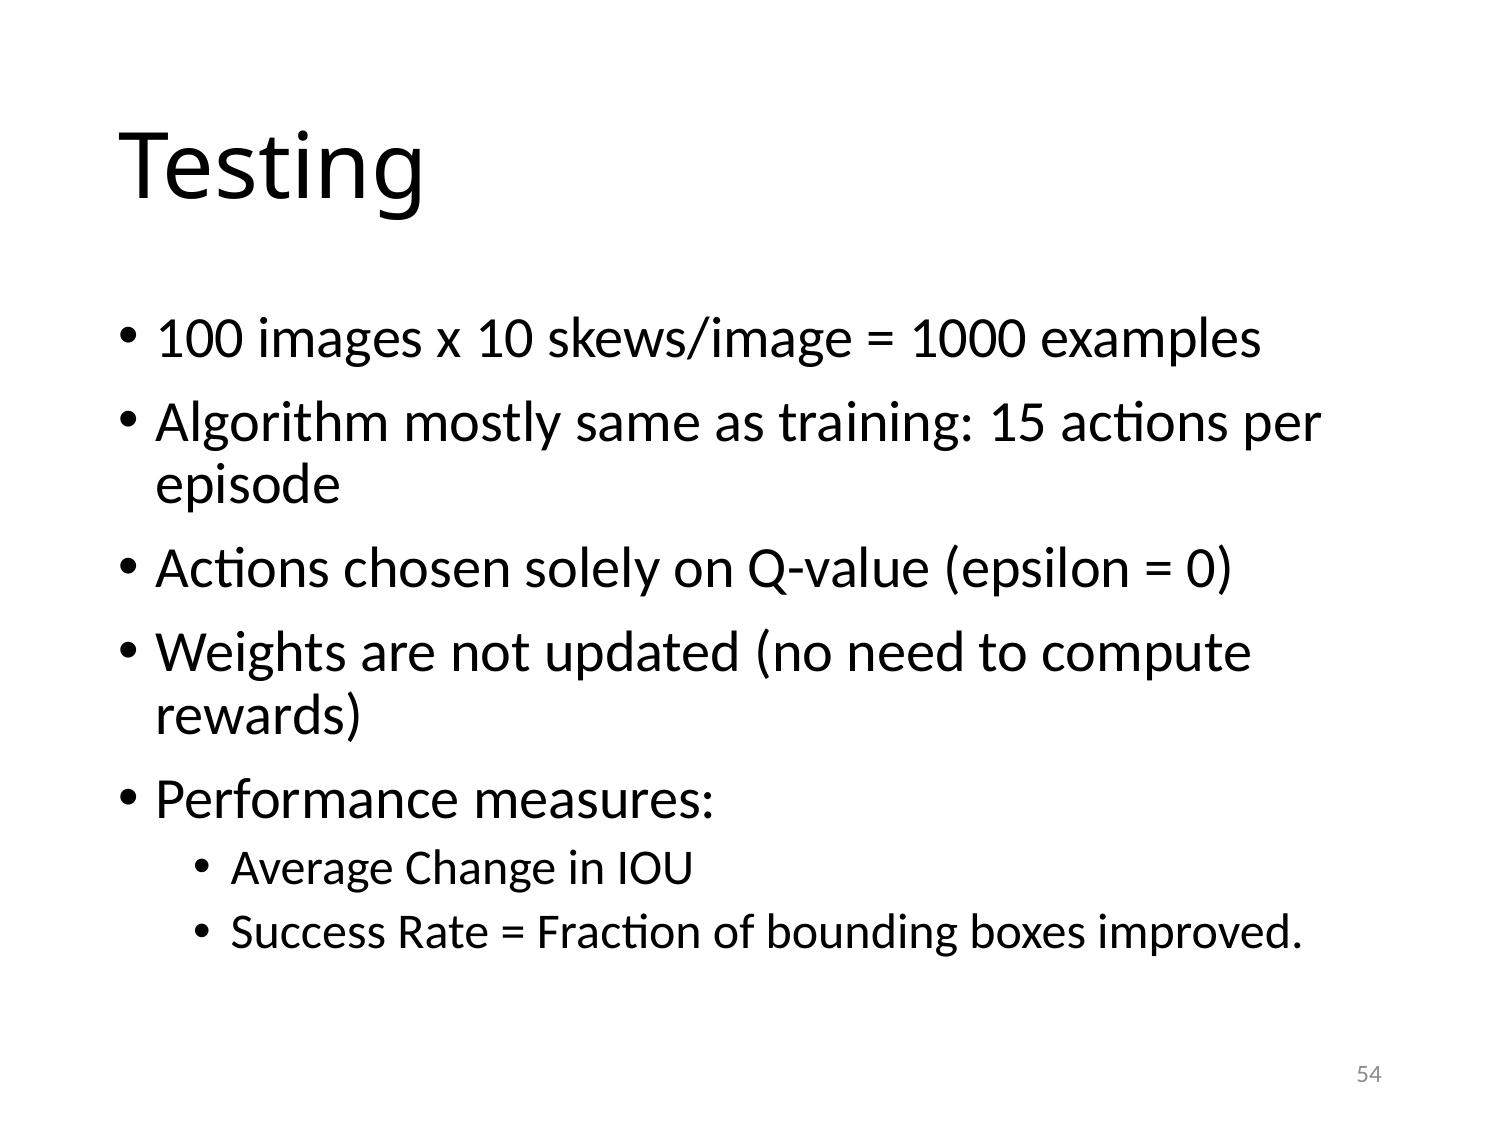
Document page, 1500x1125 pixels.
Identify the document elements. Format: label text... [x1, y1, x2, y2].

list 100 images x 10 skews/image = 1000 examples Algorithm mostly same as training: 15 actions per episode Actions chosen solely on Q-value (epsilon = 0) Weights are not updated (no need to compute rewards) Performance measures: Average Change in IOU Success Rate = Fraction of bounding boxes improved. [103, 299, 1397, 1014]
title Testing [103, 59, 1397, 278]
slide_number 54 [1059, 1042, 1397, 1103]
